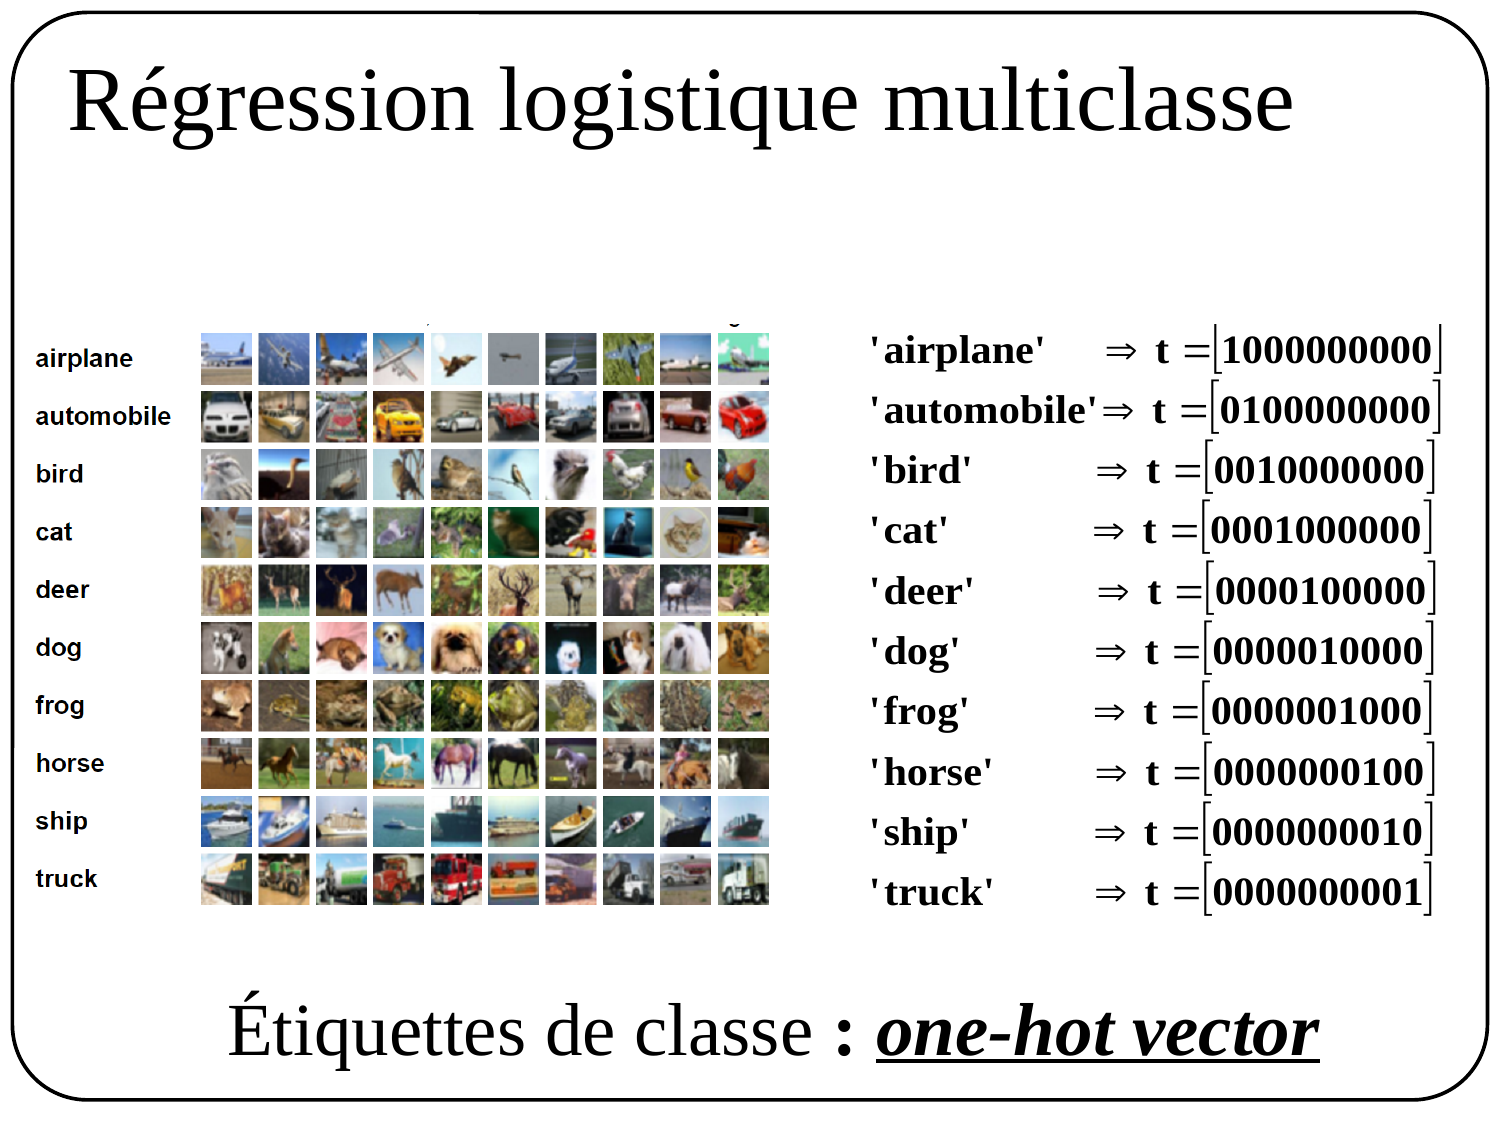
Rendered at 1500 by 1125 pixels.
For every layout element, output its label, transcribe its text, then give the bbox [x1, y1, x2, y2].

text_box Régression logistique multiclasse [53, 0, 1329, 188]
text_box Étiquettes de classe : one-hot vector [212, 972, 1335, 1078]
picture [864, 324, 1451, 921]
picture [35, 324, 774, 907]
